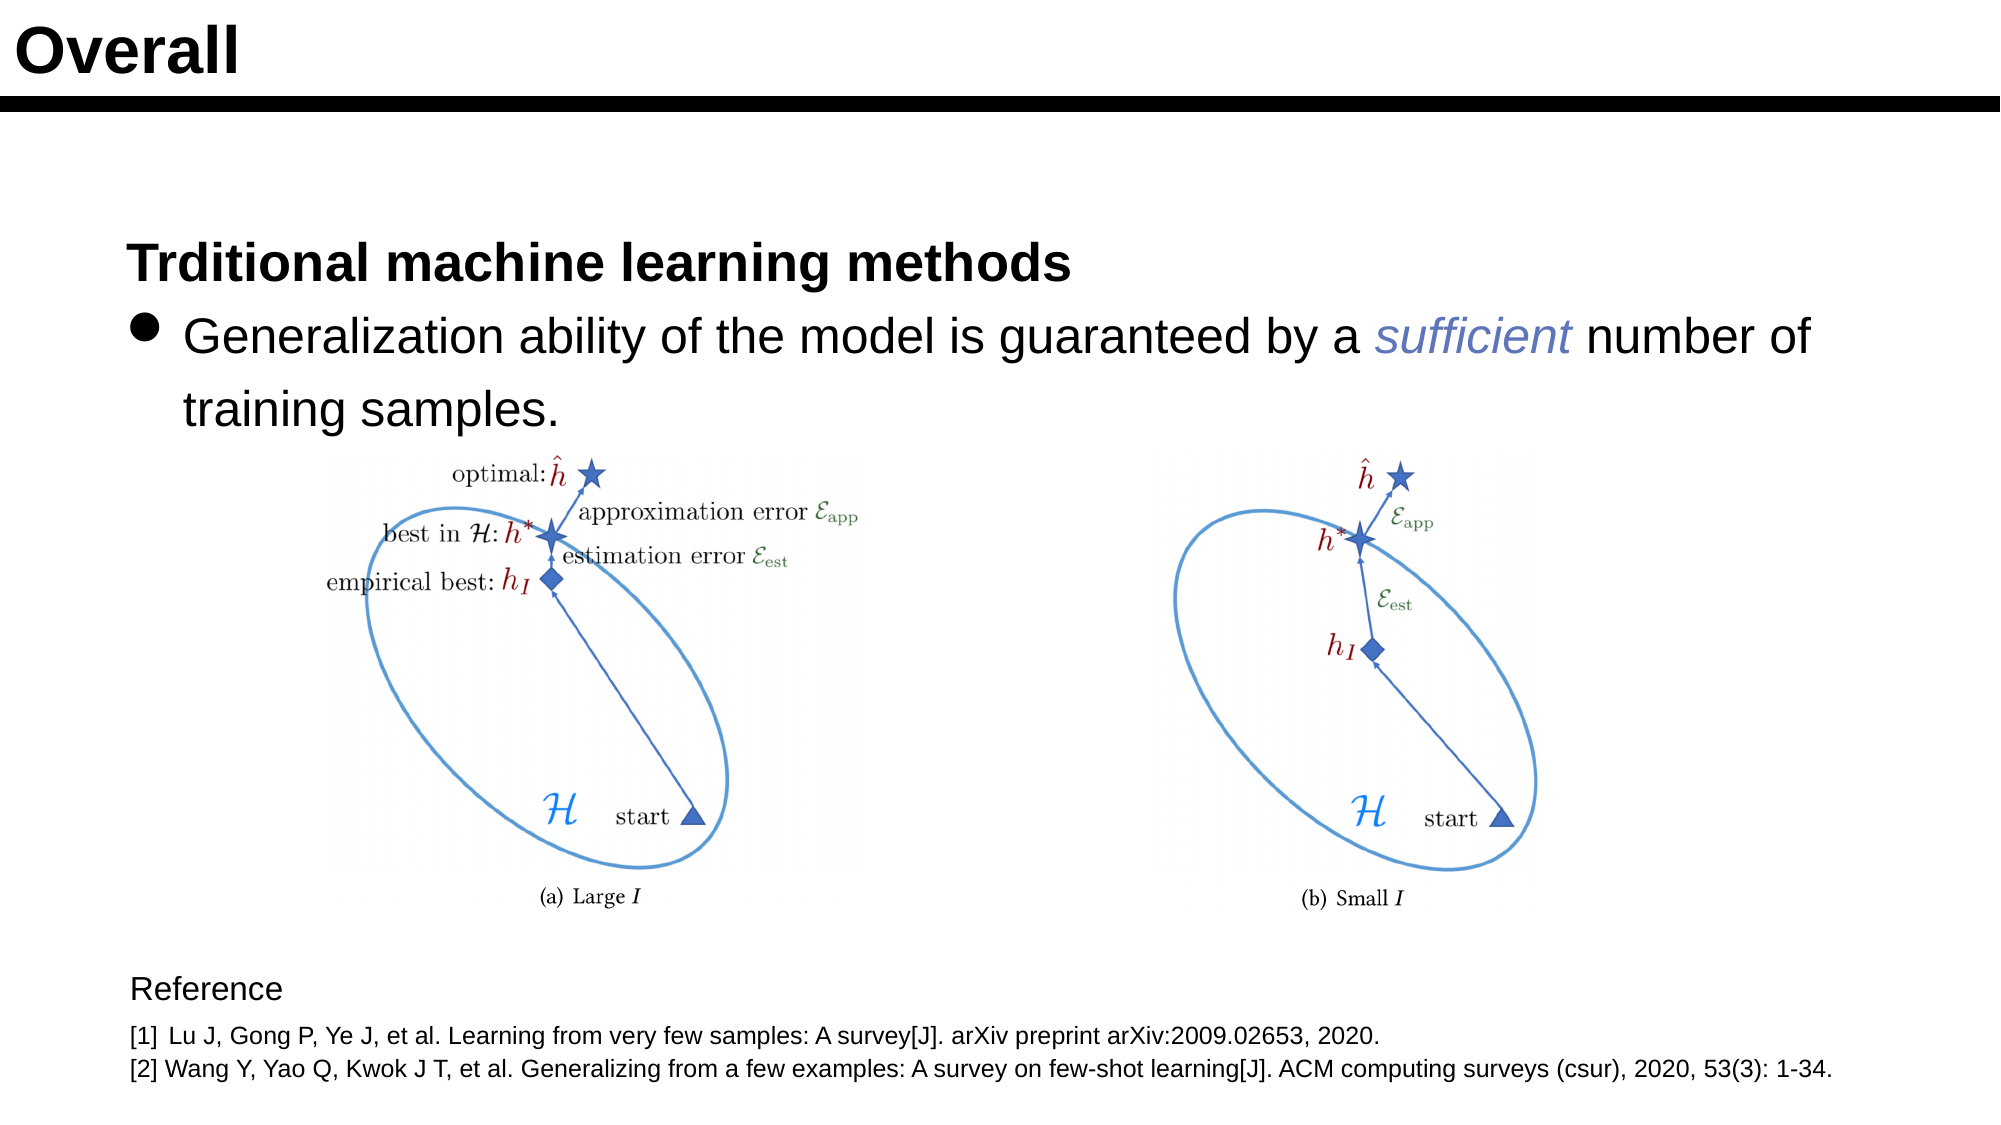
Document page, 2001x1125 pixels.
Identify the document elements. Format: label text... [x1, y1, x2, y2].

text_box Reference [1] Lu J, Gong P, Ye J, et al. Learning from very few samples: A survey[J]. arXiv preprint arXiv:2009.02653, 2020. [2] Wang Y, Yao Q, Kwok J T, et al. Generalizing from a few examples: A survey on few-shot learning[J]. ACM computing surveys (csur), 2020, 53(3): 1-34. [115, 960, 1866, 1090]
picture [1145, 445, 1549, 914]
text_box Overall [0, 0, 260, 95]
picture [305, 445, 860, 916]
text_box Trditional machine learning methods Generalization ability of the model is guaranteed by a sufficient number of training samples. [111, 206, 1883, 444]
